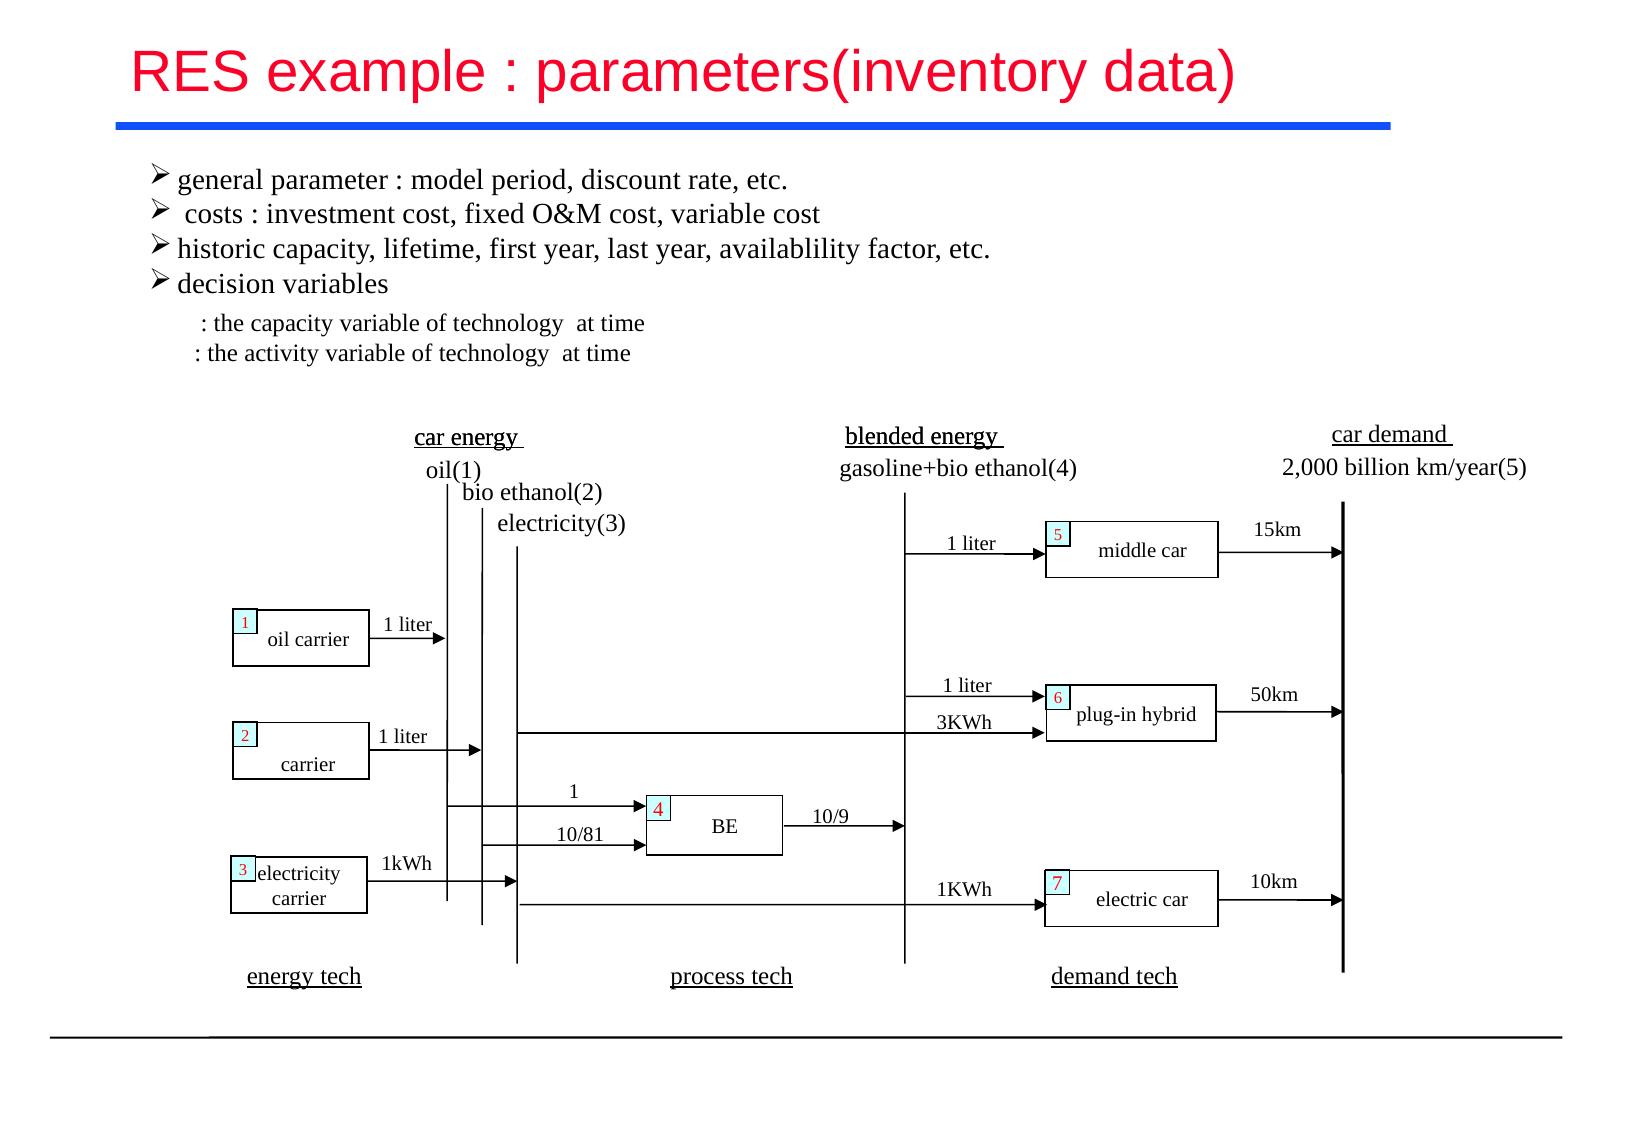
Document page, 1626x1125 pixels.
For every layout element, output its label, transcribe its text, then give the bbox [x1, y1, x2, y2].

text_box bio ethanol(2) [447, 468, 618, 513]
text_box 1 liter [927, 664, 1007, 701]
text_box energy tech [232, 952, 377, 997]
text_box 4 [646, 795, 671, 821]
text_box oil carrier [233, 609, 369, 667]
text_box 10/81 [538, 813, 623, 854]
text_box 1kWh [366, 842, 447, 882]
text_box 1 liter [363, 715, 443, 749]
text_box 7 [1045, 869, 1070, 895]
text_box plug-in hybrid [1046, 684, 1217, 742]
text_box 5 [1046, 521, 1071, 547]
text_box 6 [1046, 684, 1071, 710]
text_box process tech [655, 952, 808, 997]
text_box 50km [1205, 673, 1344, 714]
text_box [1007, 690, 1045, 703]
text_box 1 liter [368, 602, 447, 643]
text_box 3KWh [921, 701, 1008, 742]
text_box car energy [399, 412, 540, 458]
text_box [1011, 547, 1045, 561]
text_box 10/9 [797, 795, 904, 836]
text_box 3 [231, 856, 256, 881]
text_box 1 [233, 609, 258, 634]
text_box [613, 799, 646, 813]
text_box 1KWh [921, 867, 1008, 904]
text_box electric car [1045, 870, 1219, 927]
text_box 1 [535, 770, 613, 810]
text_box 1 liter [931, 522, 1011, 563]
text_box general parameter : model period, discount rate, etc. costs : investment cost, fixed O&M cost, variable cost historic capacity, lifetime, first year, last year, availablility factor, etc. decision variables [134, 152, 1007, 308]
text_box car demand [1316, 410, 1469, 443]
text_box [1008, 726, 1045, 739]
text_box middle car [1045, 521, 1219, 578]
text_box 2,000 billion km/year(5) [1267, 443, 1542, 489]
text_box 2 [233, 722, 258, 747]
text_box electricity(3) [483, 498, 642, 544]
text_box [483, 874, 517, 888]
text_box [623, 838, 646, 852]
text_box [448, 743, 482, 757]
text_box gasoline+bio ethanol(4) [824, 444, 1093, 489]
text_box electricity carrier [231, 856, 368, 913]
text_box 10km [1205, 860, 1344, 900]
text_box demand tech [1036, 952, 1193, 997]
text_box oil(1) [411, 458, 497, 491]
text_box [905, 898, 1045, 911]
text_box bio ethanol carrier [233, 722, 369, 779]
text_box BE [646, 795, 783, 855]
text_box blended energy [830, 412, 1019, 457]
text_box 15km [1208, 507, 1347, 548]
title RES example : parameters(inventory data) [115, 25, 1510, 120]
text_box [1219, 546, 1344, 559]
text_box 1 liter [369, 751, 443, 755]
text_box [1219, 900, 1344, 907]
